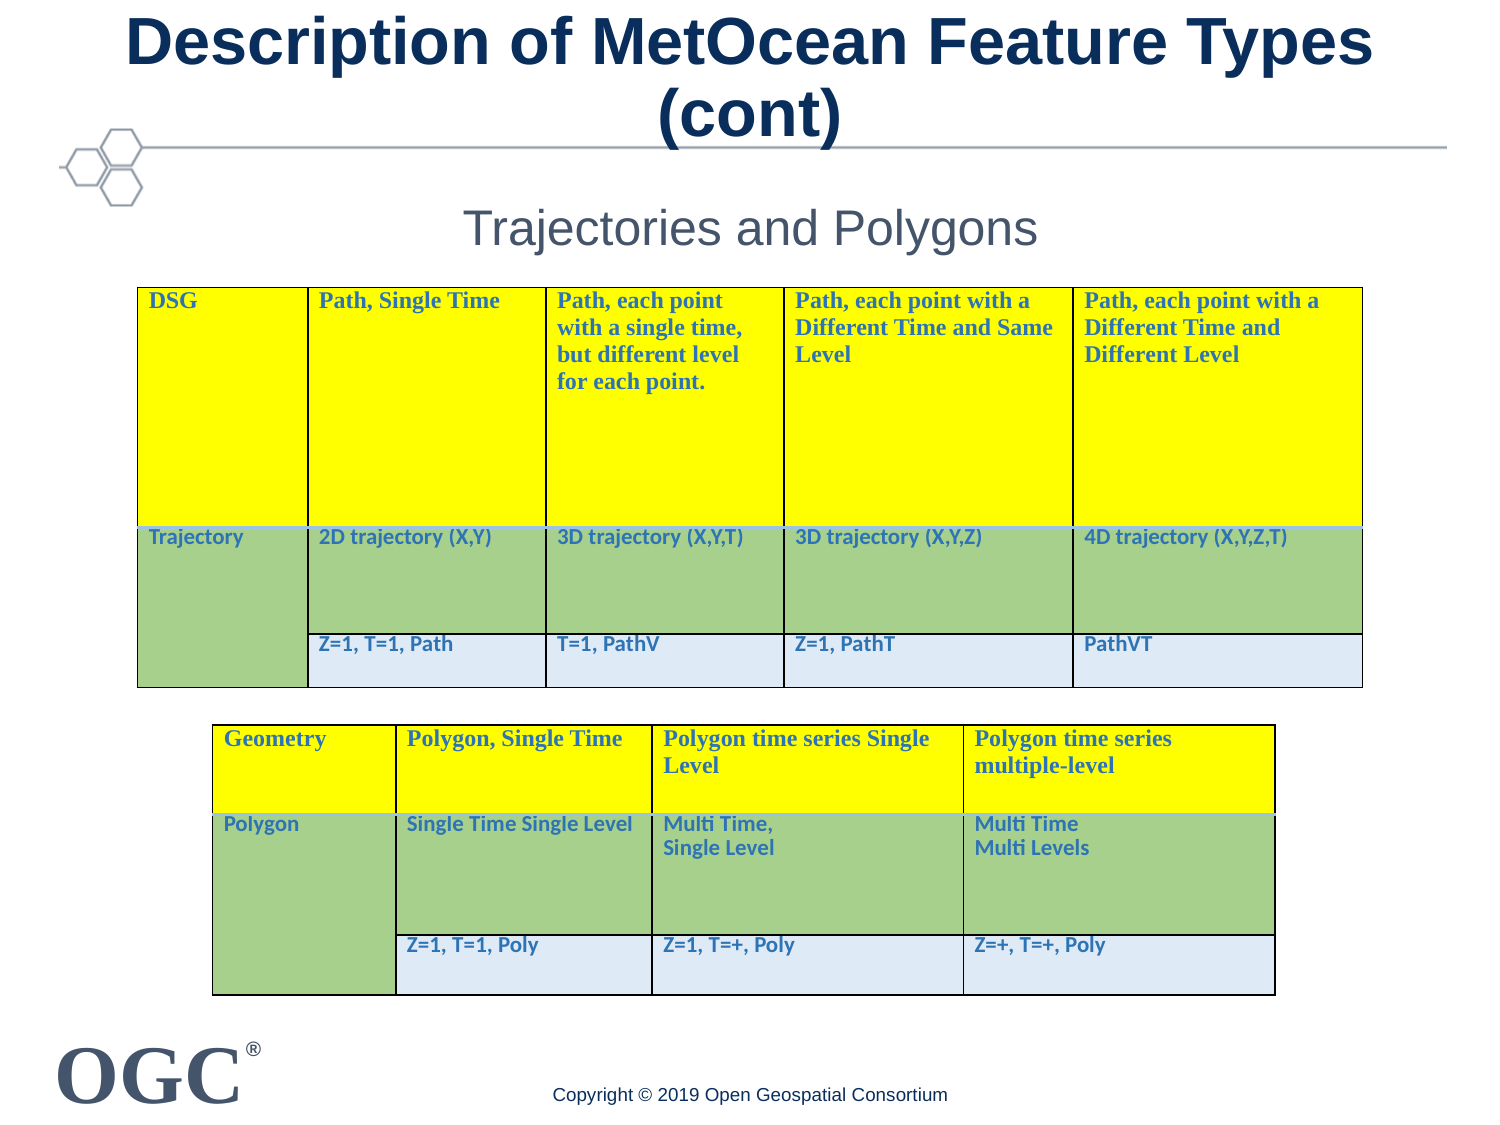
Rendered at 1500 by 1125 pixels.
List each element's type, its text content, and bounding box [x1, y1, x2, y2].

table_cell 3D trajectory (X,Y,T) [547, 529, 783, 633]
table_header Path, Single Time [309, 288, 545, 526]
table_cell Multi Time, Single Level [653, 816, 963, 934]
table_cell Multi Time Multi Levels [964, 816, 1274, 934]
title Description of MetOcean Feature Types (cont) [37, 22, 1463, 136]
table_cell Z=+, T=+, Poly [964, 936, 1274, 994]
table_header Path, each point with a single time, but different level for each point. [547, 288, 783, 526]
table_cell Z=1, T=1, Poly [397, 936, 651, 994]
table_cell 4D trajectory (X,Y,Z,T) [1074, 529, 1362, 633]
table_cell Z=1, T=1, Path [309, 635, 545, 687]
table_cell 3D trajectory (X,Y,Z) [785, 529, 1072, 633]
table_cell Z=1, T=+, Poly [653, 936, 963, 994]
table_cell Polygon [213, 816, 395, 994]
footer Copyright © 2019 Open Geospatial Consortium [487, 1074, 1013, 1113]
table_cell T=1, PathV [547, 635, 783, 687]
table_header Geometry [213, 726, 395, 813]
table_cell Trajectory [138, 529, 307, 687]
table_header Path, each point with a Different Time and Different Level [1074, 288, 1362, 526]
table_header Polygon time series Single Level [653, 726, 963, 813]
table_header Polygon time series multiple-level [964, 726, 1274, 813]
table_header DSG [138, 288, 307, 526]
picture [59, 136, 1447, 208]
table_cell Z=1, PathT [785, 635, 1072, 687]
list Trajectories and Polygons [56, 187, 1445, 1013]
table_cell 2D trajectory (X,Y) [309, 529, 545, 633]
table_cell Single Time Single Level [397, 816, 651, 934]
table_header Path, each point with a Different Time and Same Level [785, 288, 1072, 526]
table_cell PathVT [1074, 635, 1362, 687]
table_header Polygon, Single Time [397, 726, 651, 813]
